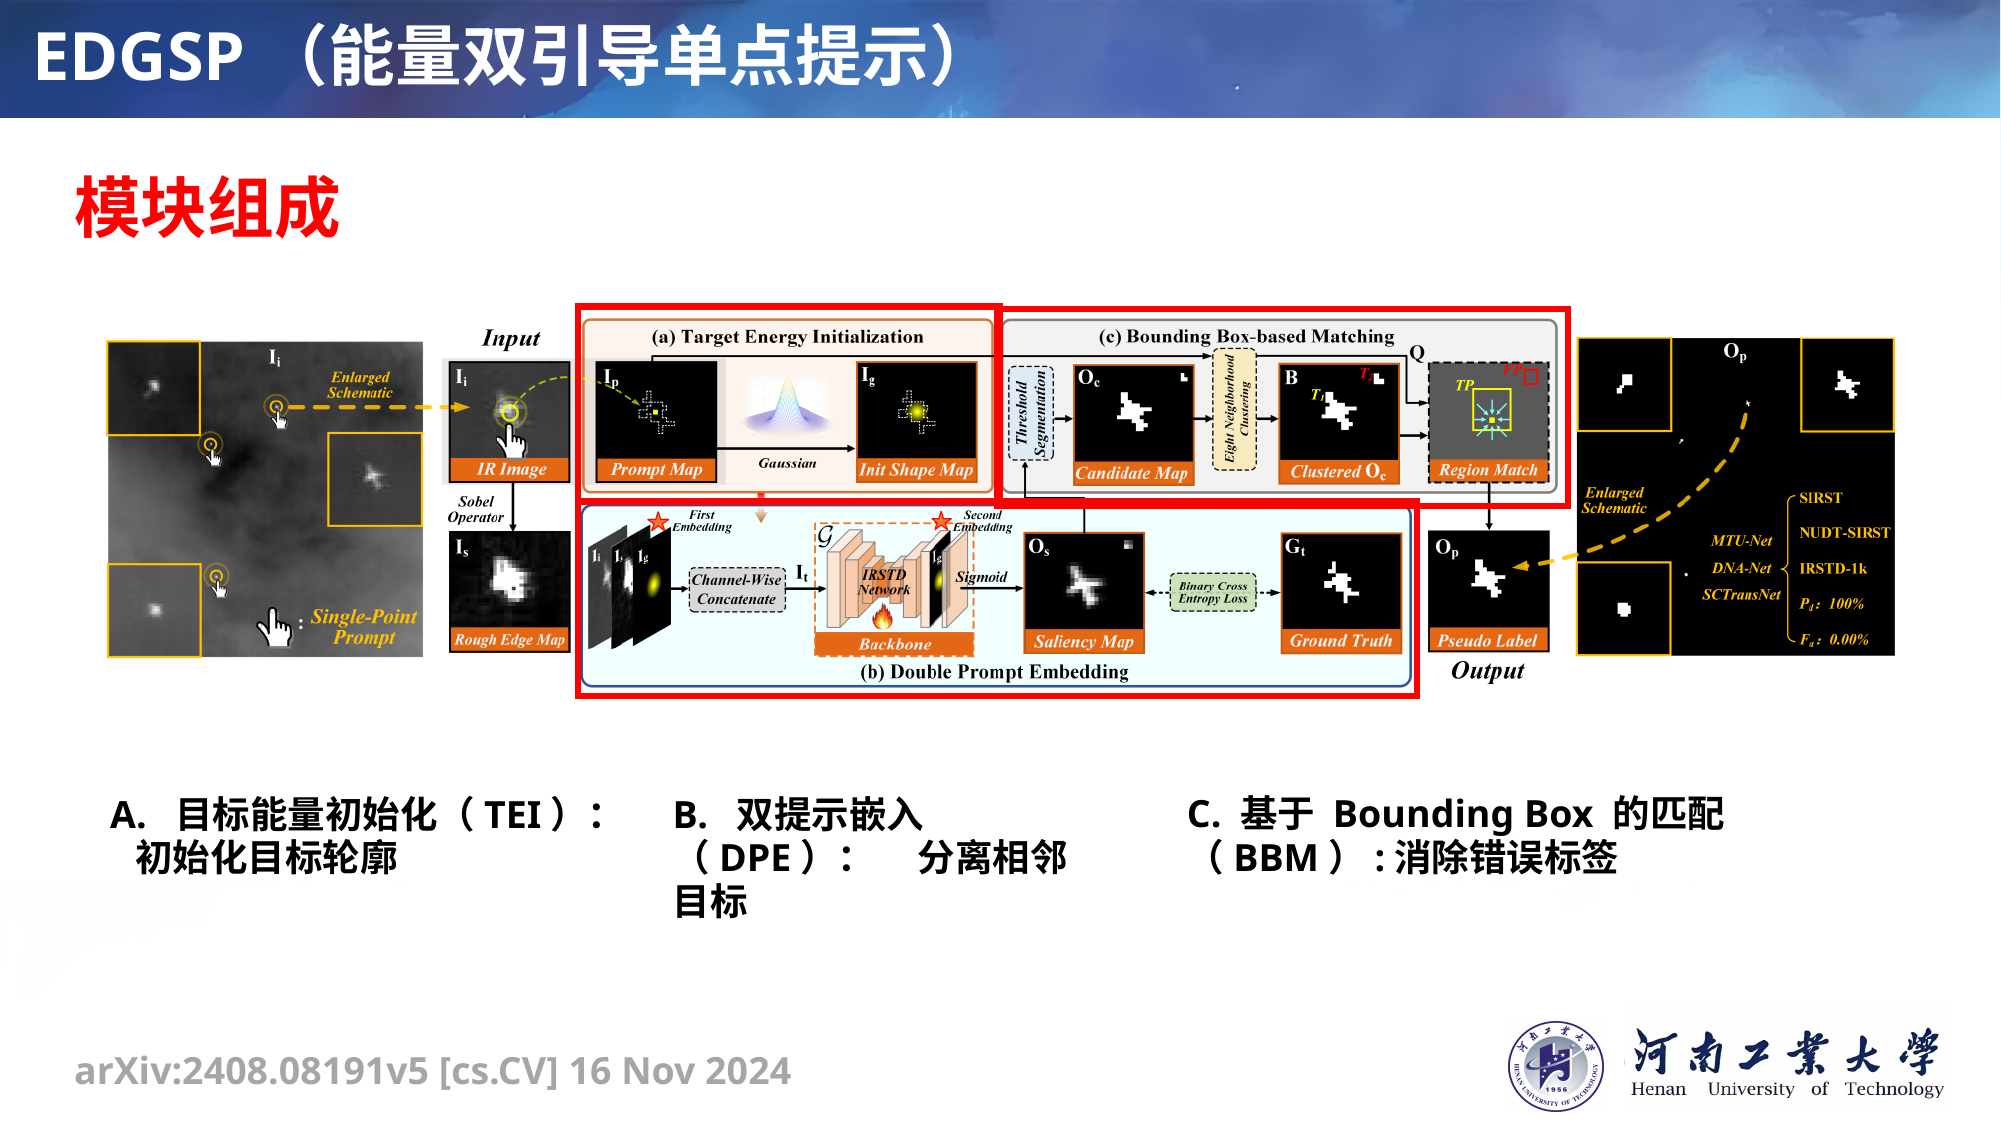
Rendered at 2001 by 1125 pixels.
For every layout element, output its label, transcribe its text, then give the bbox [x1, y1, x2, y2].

text_box B. 双提示嵌入（DPE）： 分离相邻目标 [657, 784, 1093, 931]
text_box arXiv:2408.08191v5 [cs.CV] 16 Nov 2024 [59, 1039, 1073, 1100]
picture [0, 0, 2001, 1125]
text_box C. 基于 Bounding Box 的匹配（BBM）:消除错误标签 [1172, 783, 1863, 887]
text_box A. 目标能量初始化（TEI）： 初始化目标轮廓 [95, 784, 609, 887]
list EDGSP（能量双引导单点提示） [0, 15, 2000, 111]
picture [59, 276, 1935, 712]
text_box 模块组成 [59, 158, 518, 253]
